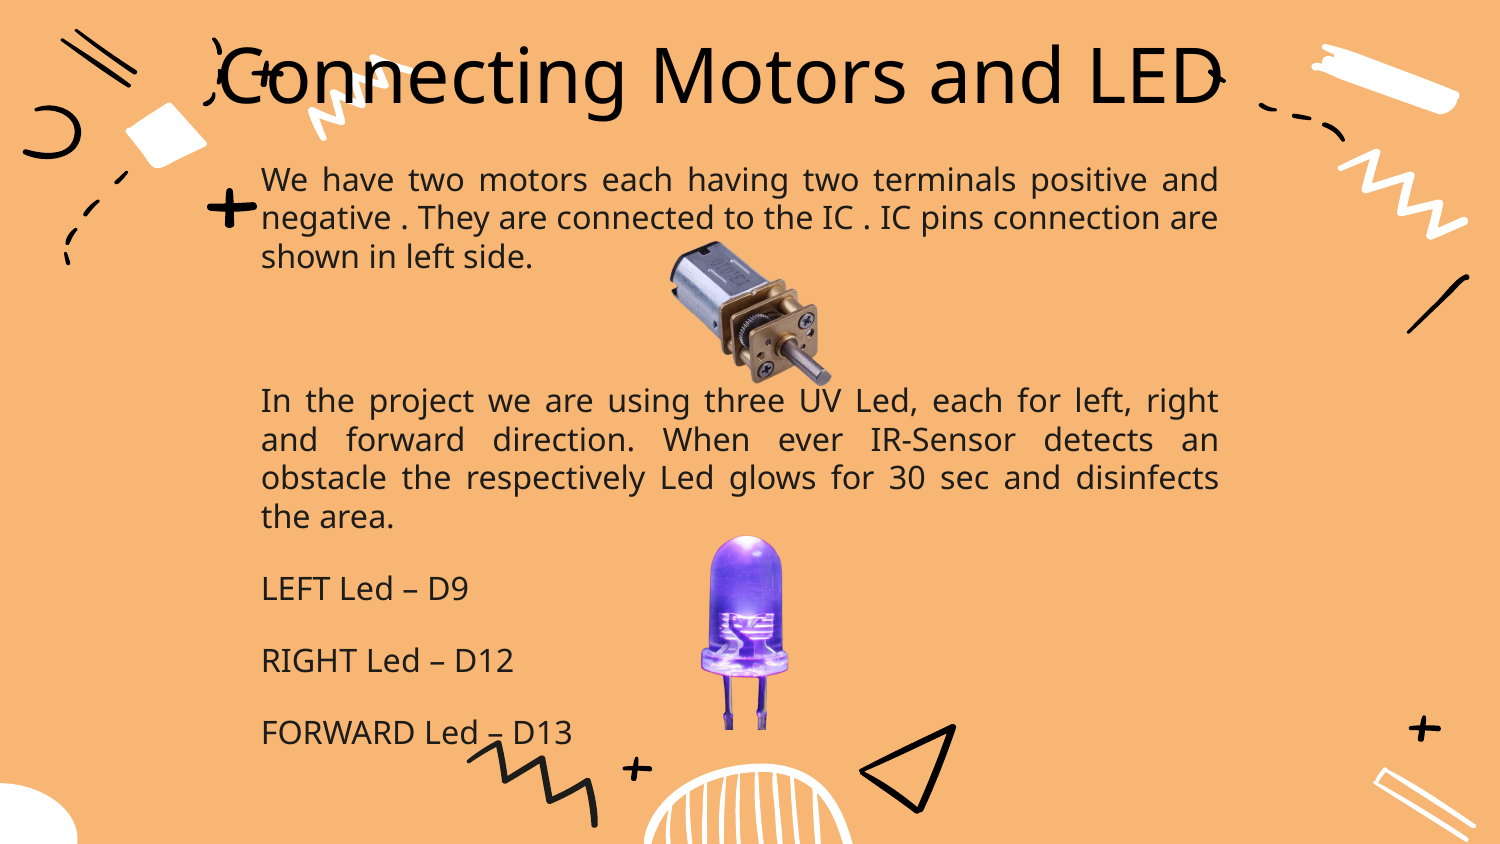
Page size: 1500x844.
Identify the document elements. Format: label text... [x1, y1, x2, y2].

picture [618, 466, 882, 730]
picture [666, 238, 834, 388]
text_box We have two motors each having two terminals positive and negative . They are connected to the IC . IC pins connection are shown in left side. In the project we are using three UV Led, each for left, right and forward direction. When ever IR-Sensor detects an obstacle the respectively Led glows for 30 sec and disinfects the area. LEFT Led – D9 RIGHT Led – D12 FORWARD Led – D13 [246, 151, 1235, 759]
text_box Connecting Motors and LED [201, 18, 1424, 126]
